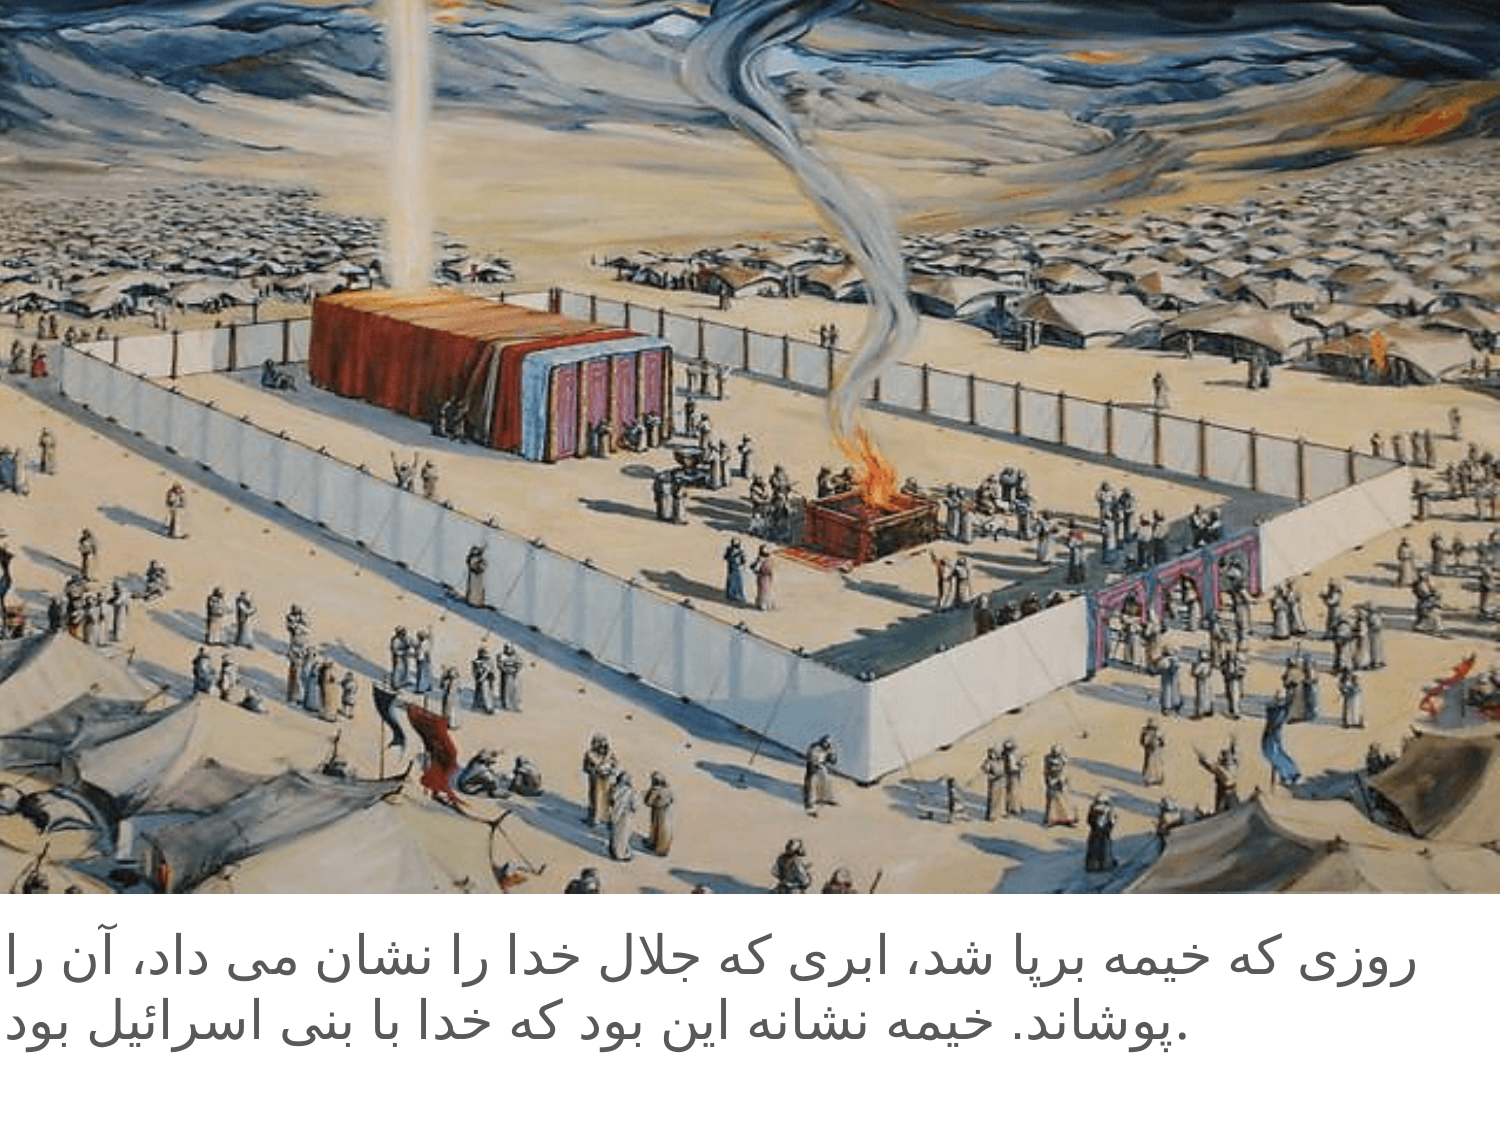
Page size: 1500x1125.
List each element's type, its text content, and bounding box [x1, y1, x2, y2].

text_box روزی که خیمه برپا شد، ابری که جلال خدا را نشان می داد، آن را پوشاند. خیمه نشانه این بود که خدا با بنی اسرائیل بود. [0, 912, 1500, 1058]
picture [0, 0, 1500, 894]
